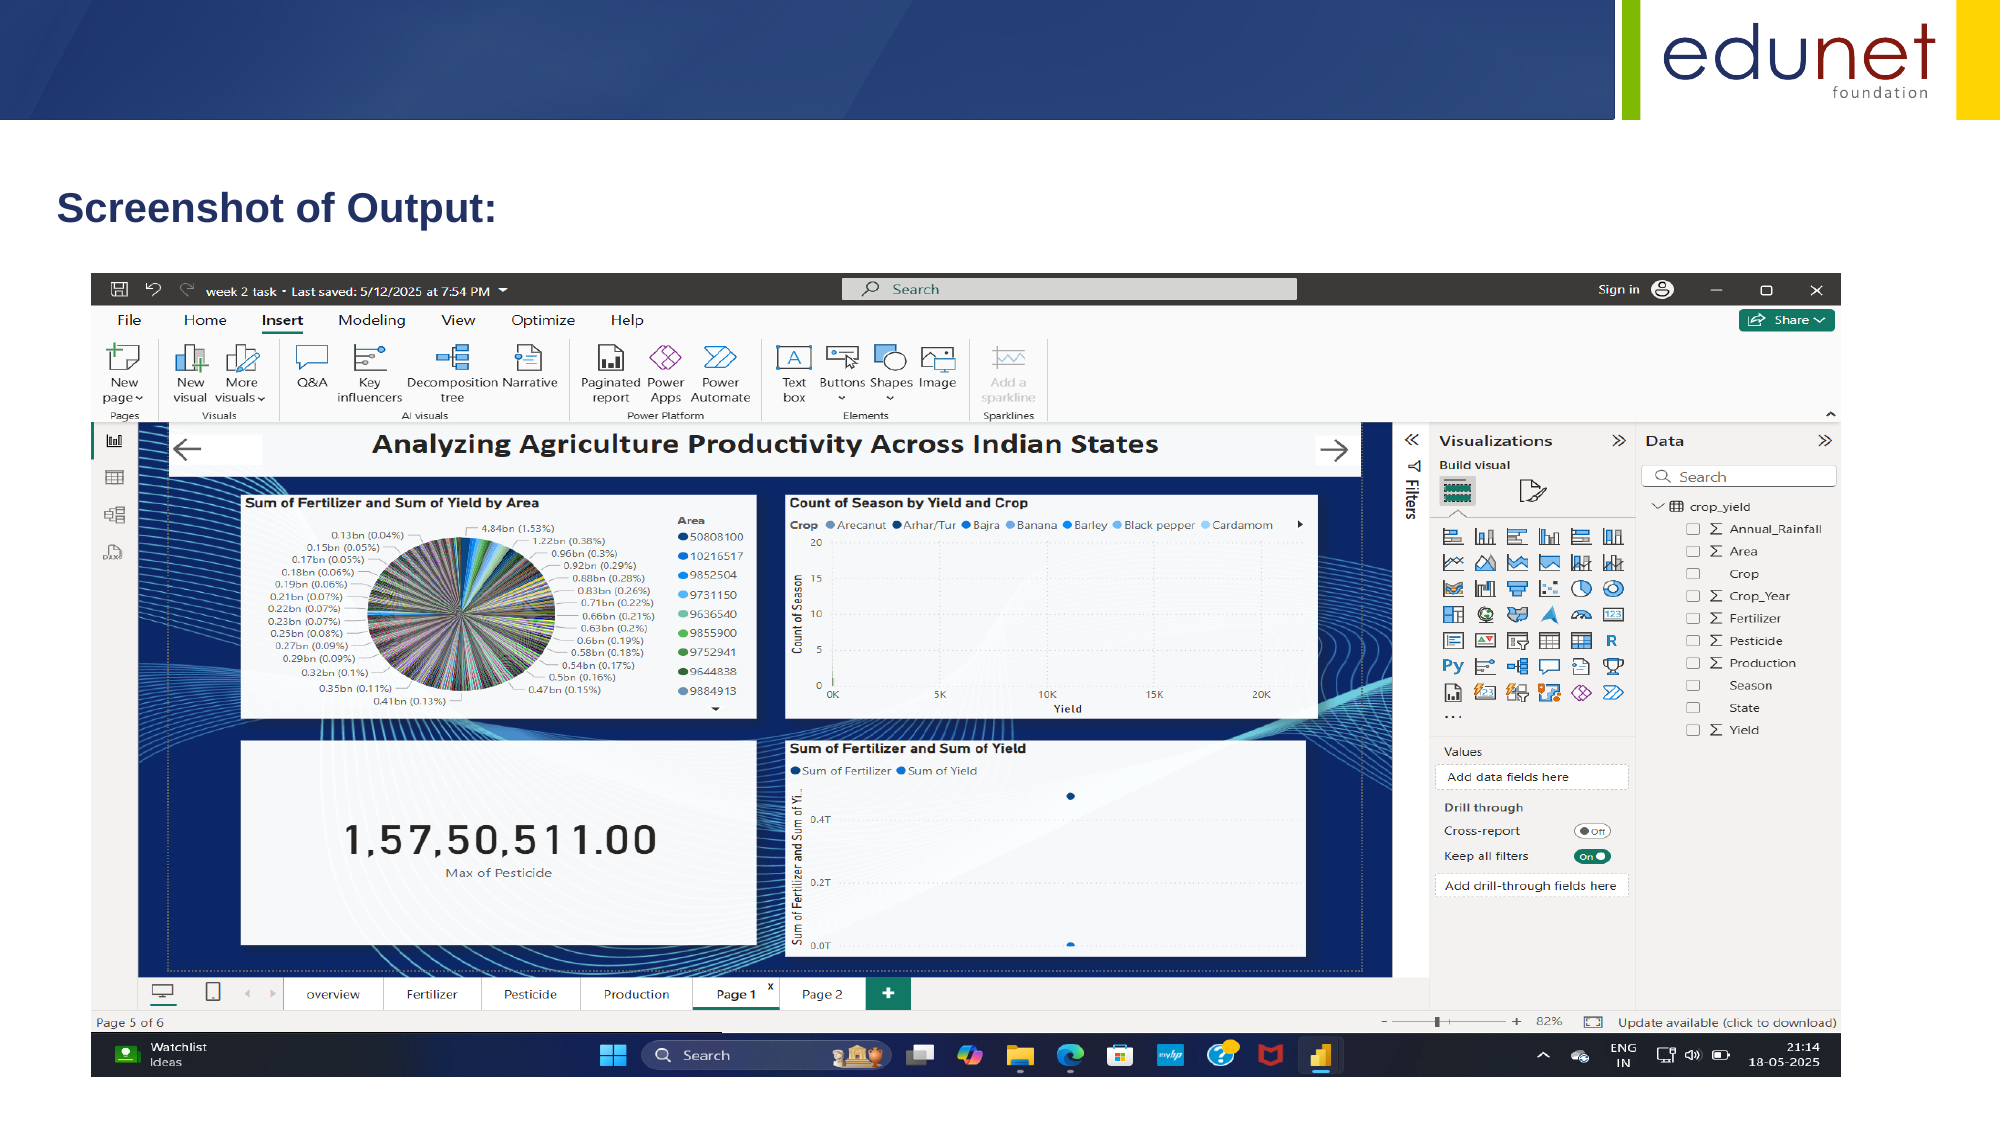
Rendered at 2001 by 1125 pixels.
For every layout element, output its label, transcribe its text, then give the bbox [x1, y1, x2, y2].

picture [91, 273, 1841, 1077]
picture [1652, 12, 1948, 108]
text_box Screenshot of Output: [41, 172, 1043, 238]
